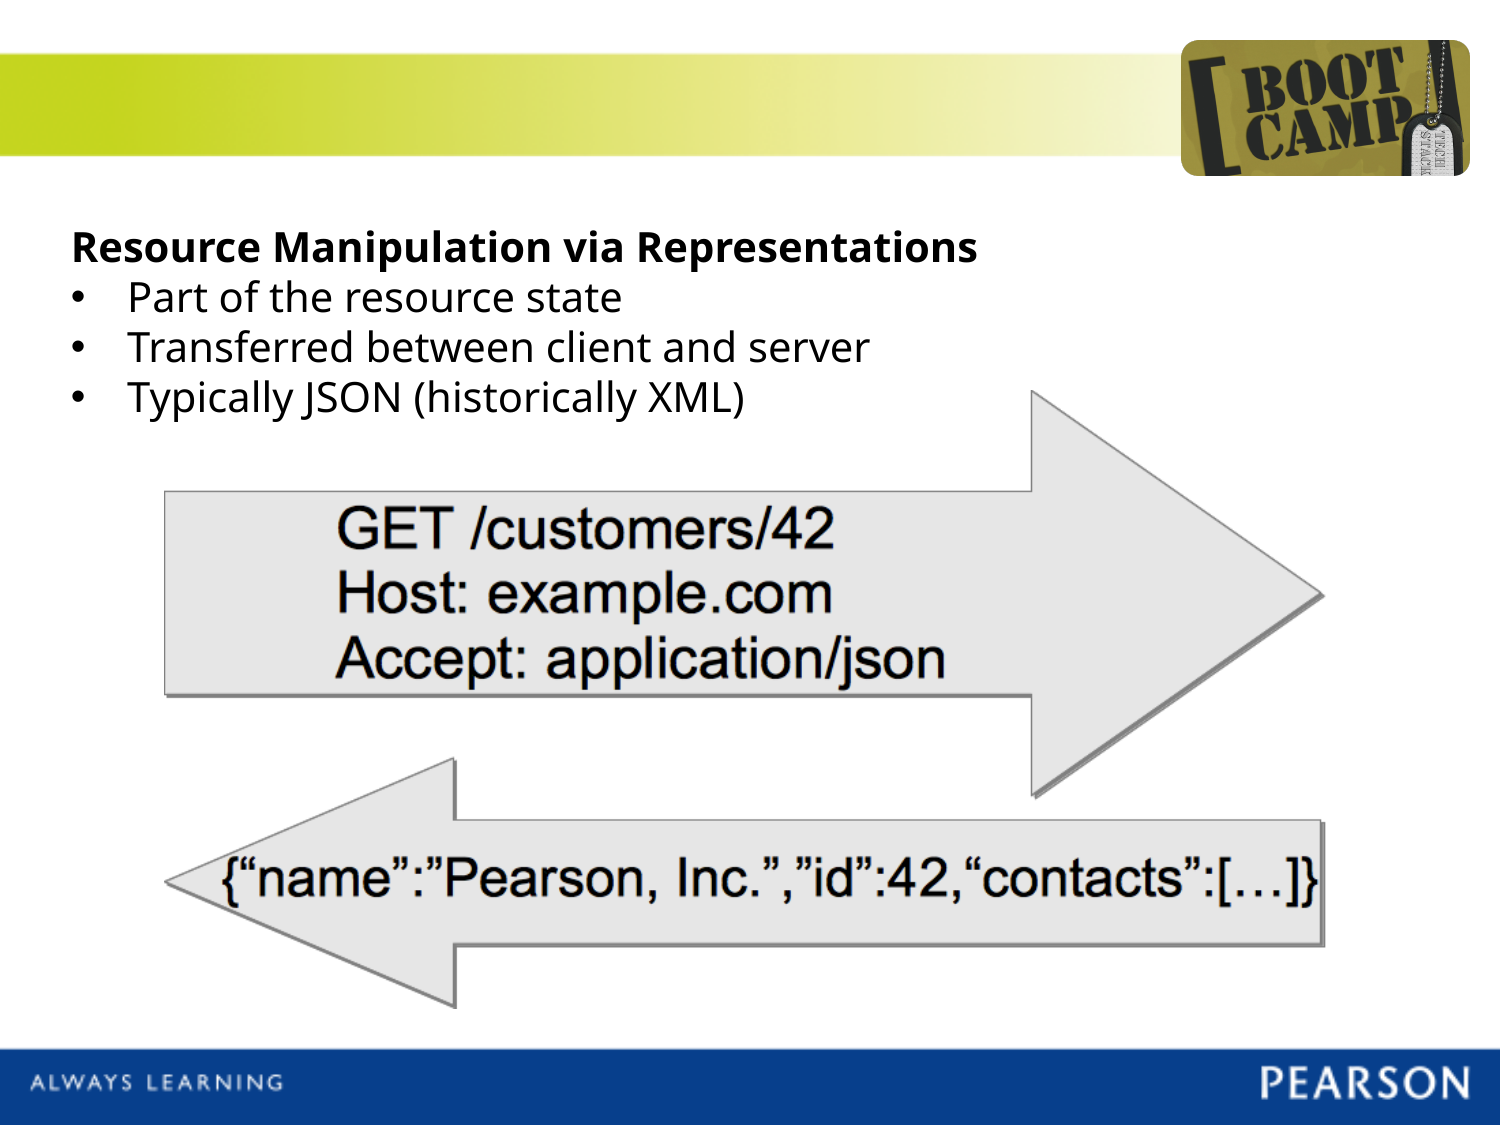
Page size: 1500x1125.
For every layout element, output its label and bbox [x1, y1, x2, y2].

text_box [0, 1, 1500, 1125]
picture [164, 390, 1336, 1009]
